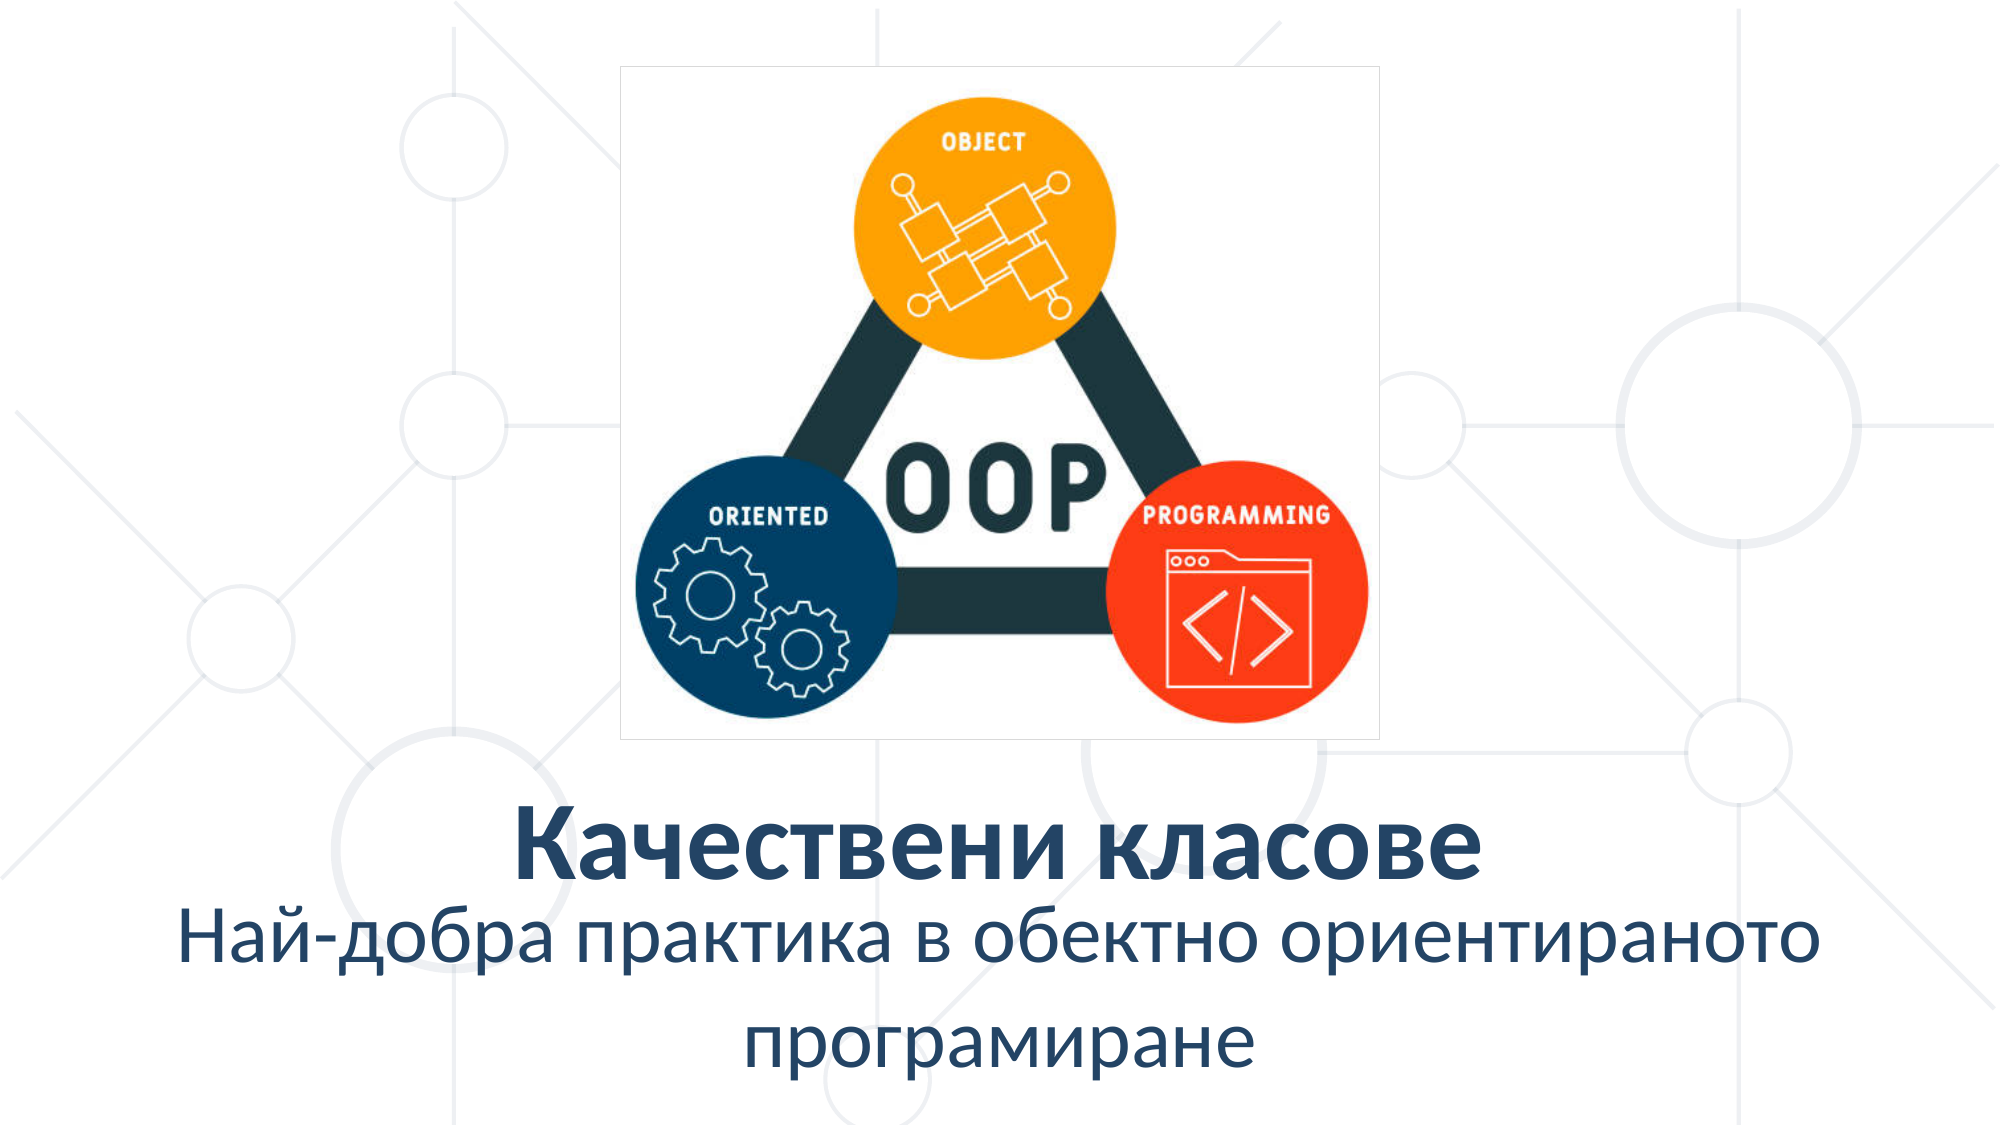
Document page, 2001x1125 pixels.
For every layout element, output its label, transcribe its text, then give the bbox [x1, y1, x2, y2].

picture [620, 66, 1380, 740]
title Качествени класове [100, 771, 1900, 898]
subtitle Най-добра практика в обектно ориентираното програмиране [100, 916, 1900, 1043]
